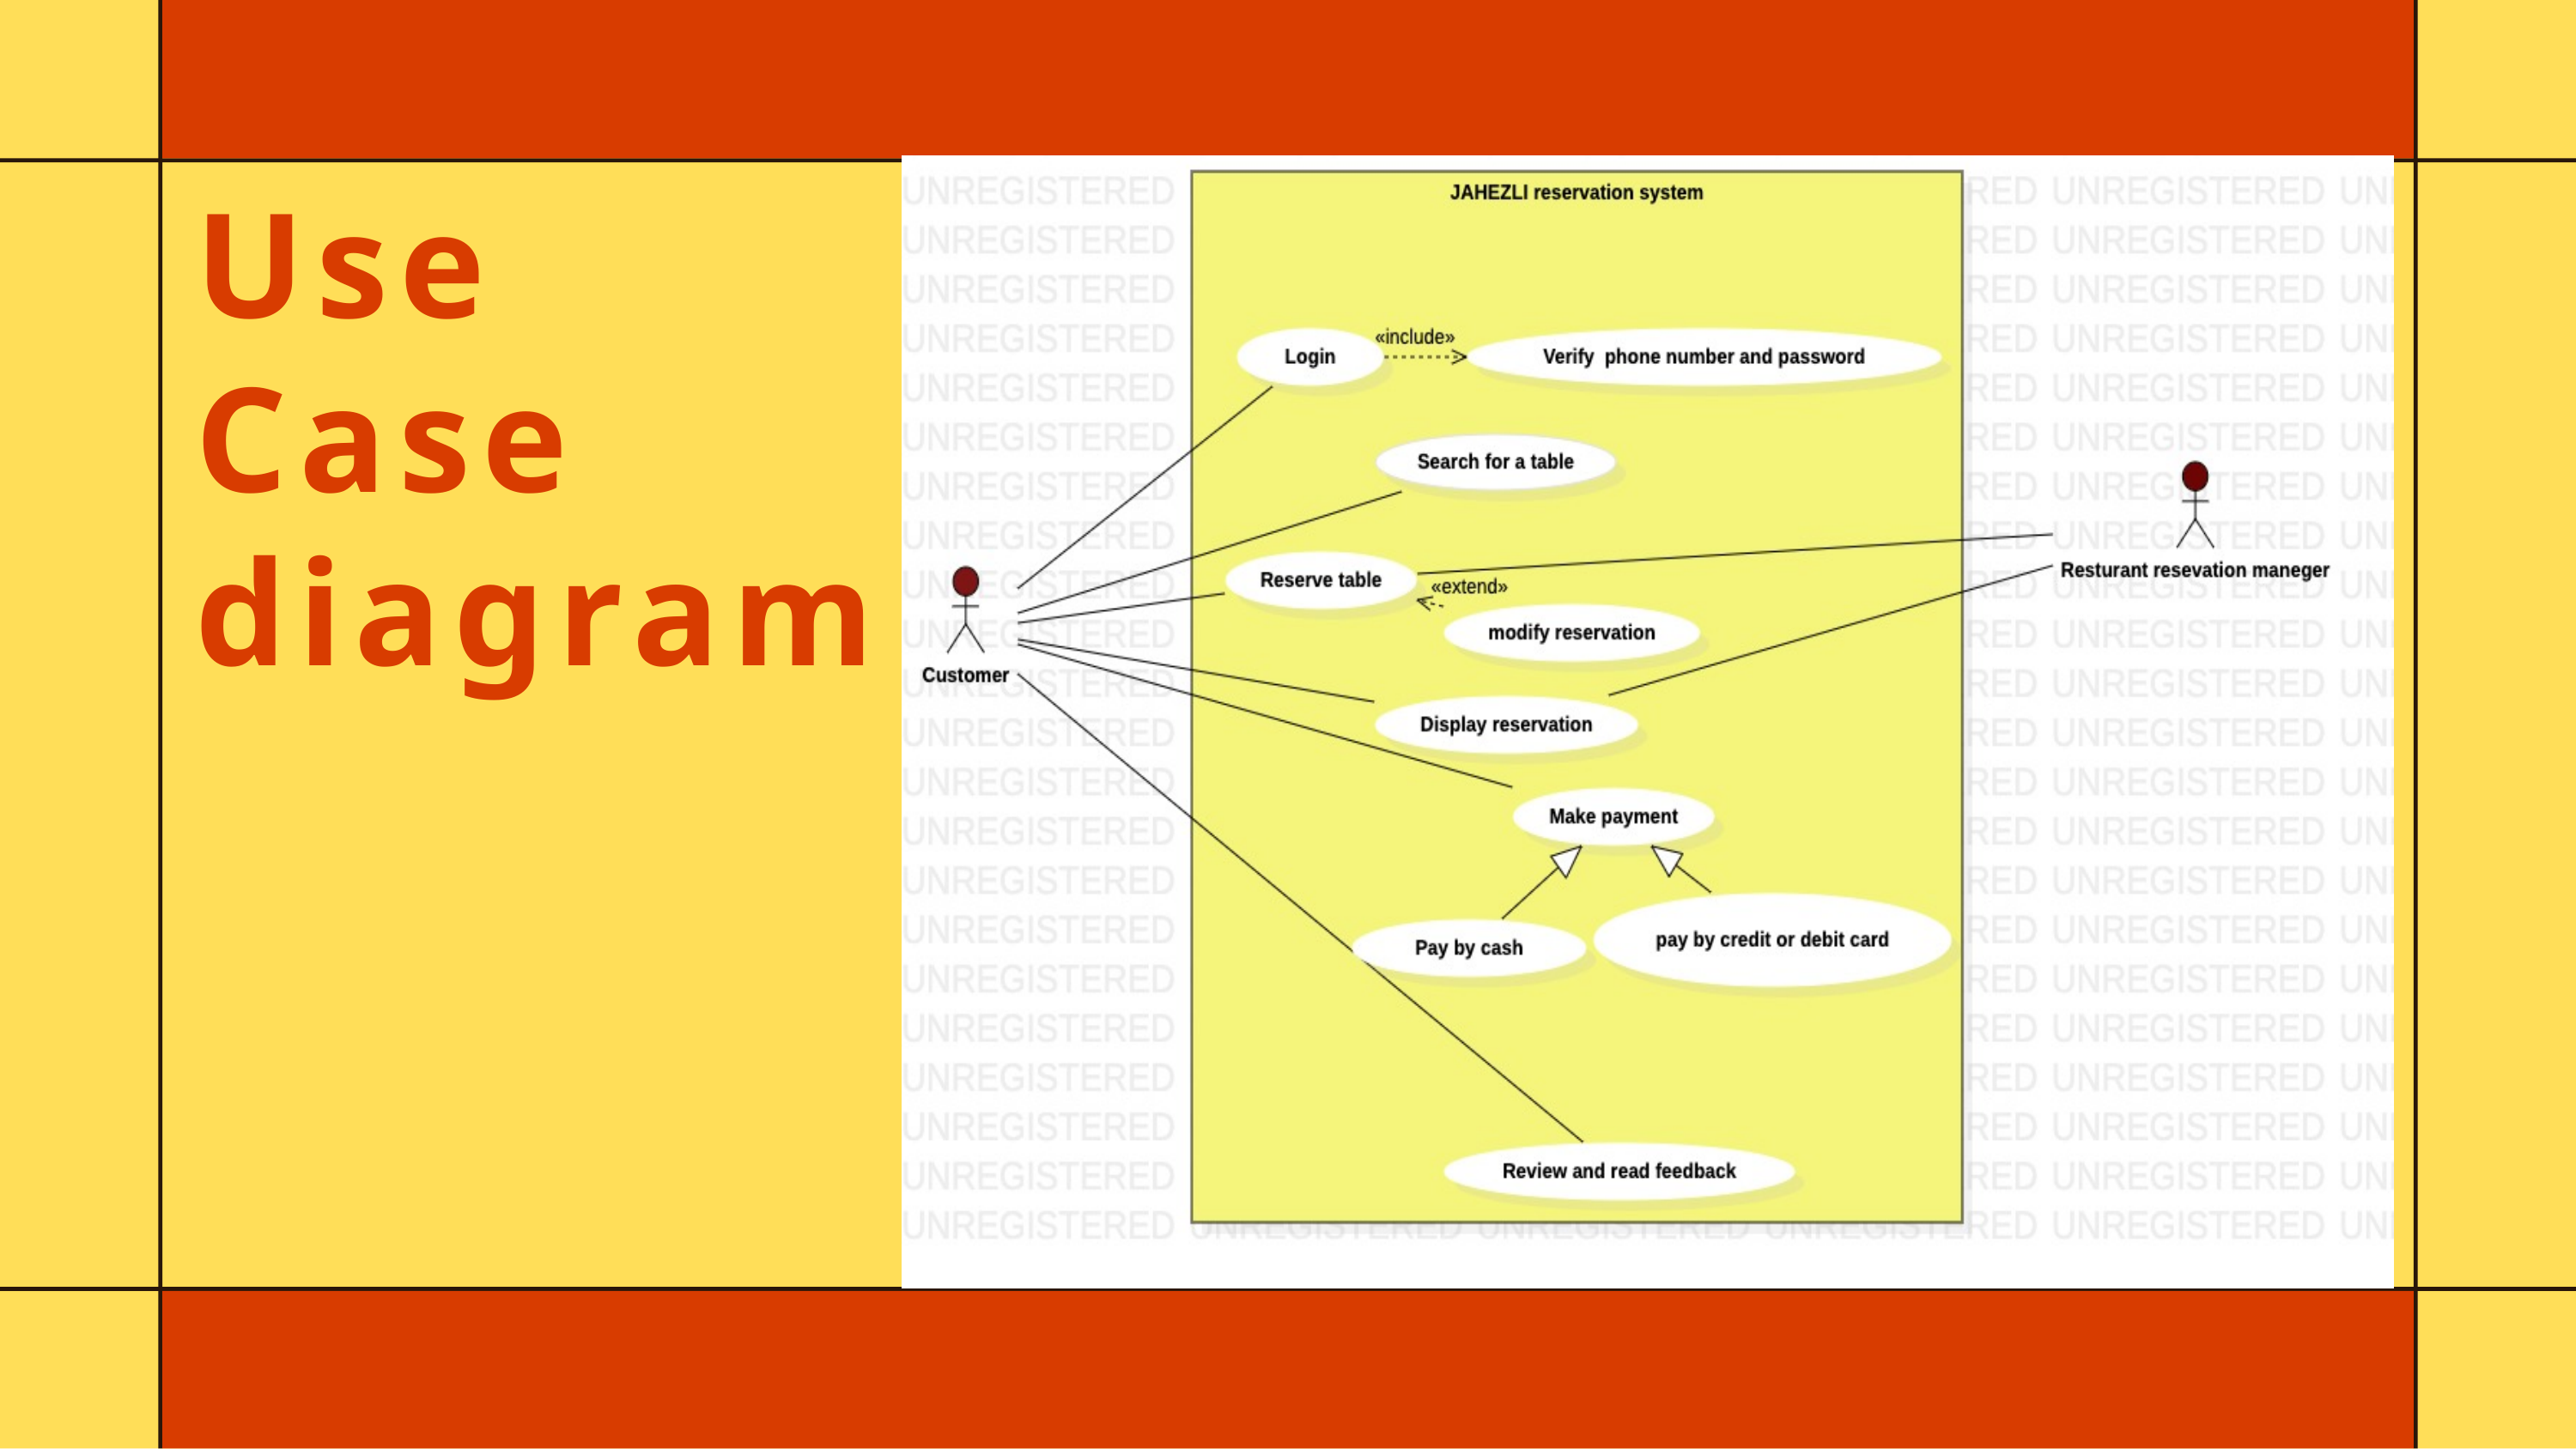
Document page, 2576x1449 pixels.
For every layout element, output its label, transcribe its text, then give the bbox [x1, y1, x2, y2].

picture [901, 155, 2394, 1288]
title Conclusion [468, 695, 515, 700]
text_box [162, 0, 2414, 159]
text_box [162, 1290, 2414, 1449]
title Use Case diagram [193, 171, 891, 695]
